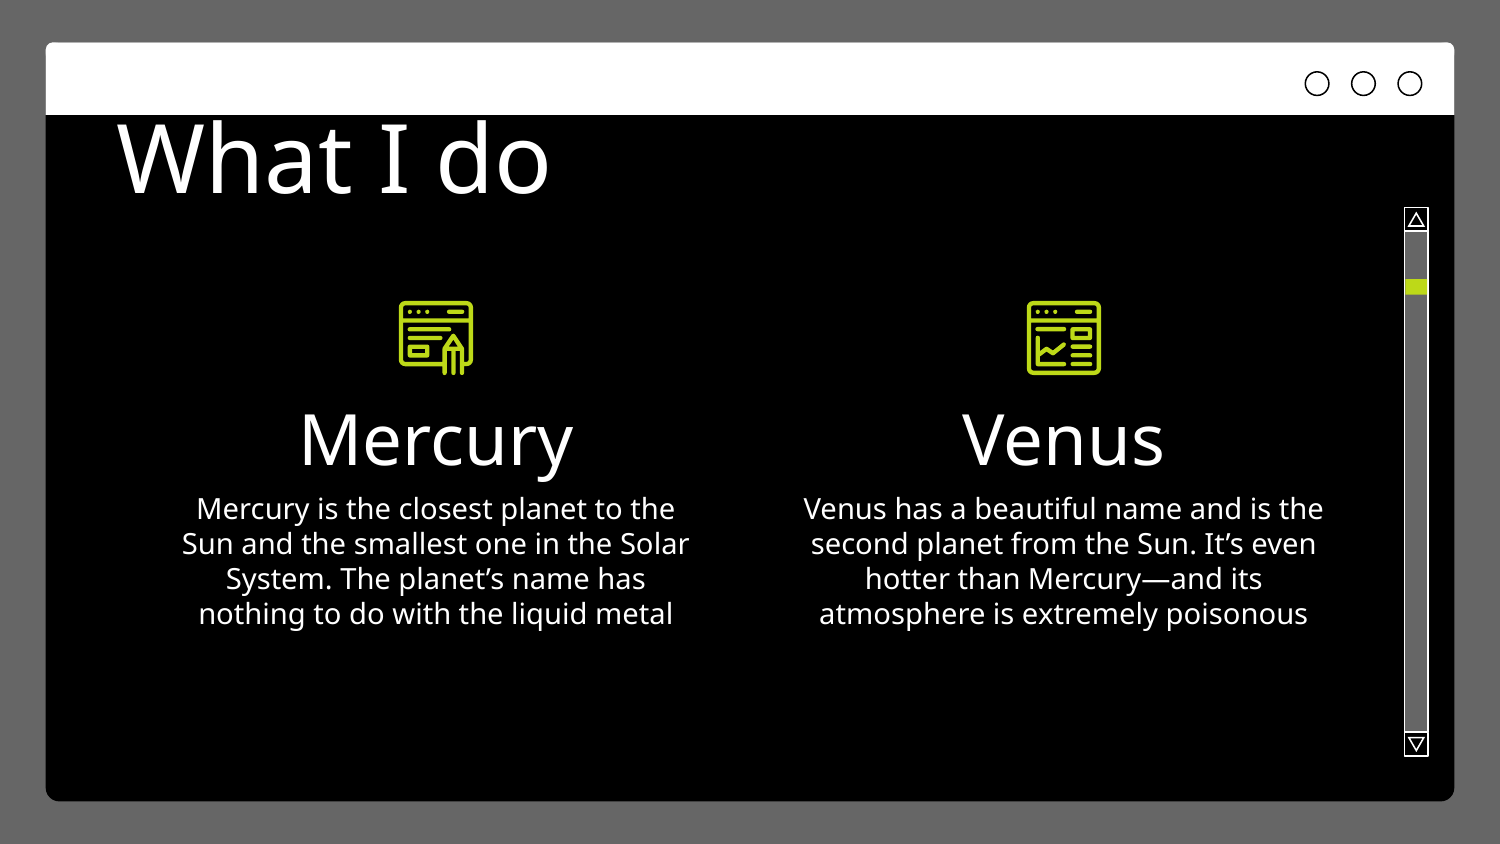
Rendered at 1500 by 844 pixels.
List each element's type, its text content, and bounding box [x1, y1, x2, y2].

title What I do [101, 83, 1399, 215]
subtitle Mercury [155, 410, 717, 475]
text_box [1026, 300, 1102, 376]
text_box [398, 300, 474, 376]
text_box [1404, 207, 1429, 757]
subtitle Venus [783, 410, 1345, 475]
subtitle Mercury is the closest planet to the Sun and the smallest one in the Solar System. The planet’s name has nothing to do with the liquid metal [155, 475, 717, 648]
subtitle Venus has a beautiful name and is the second planet from the Sun. It’s even hotter than Mercury—and its atmosphere is extremely poisonous [783, 475, 1345, 648]
